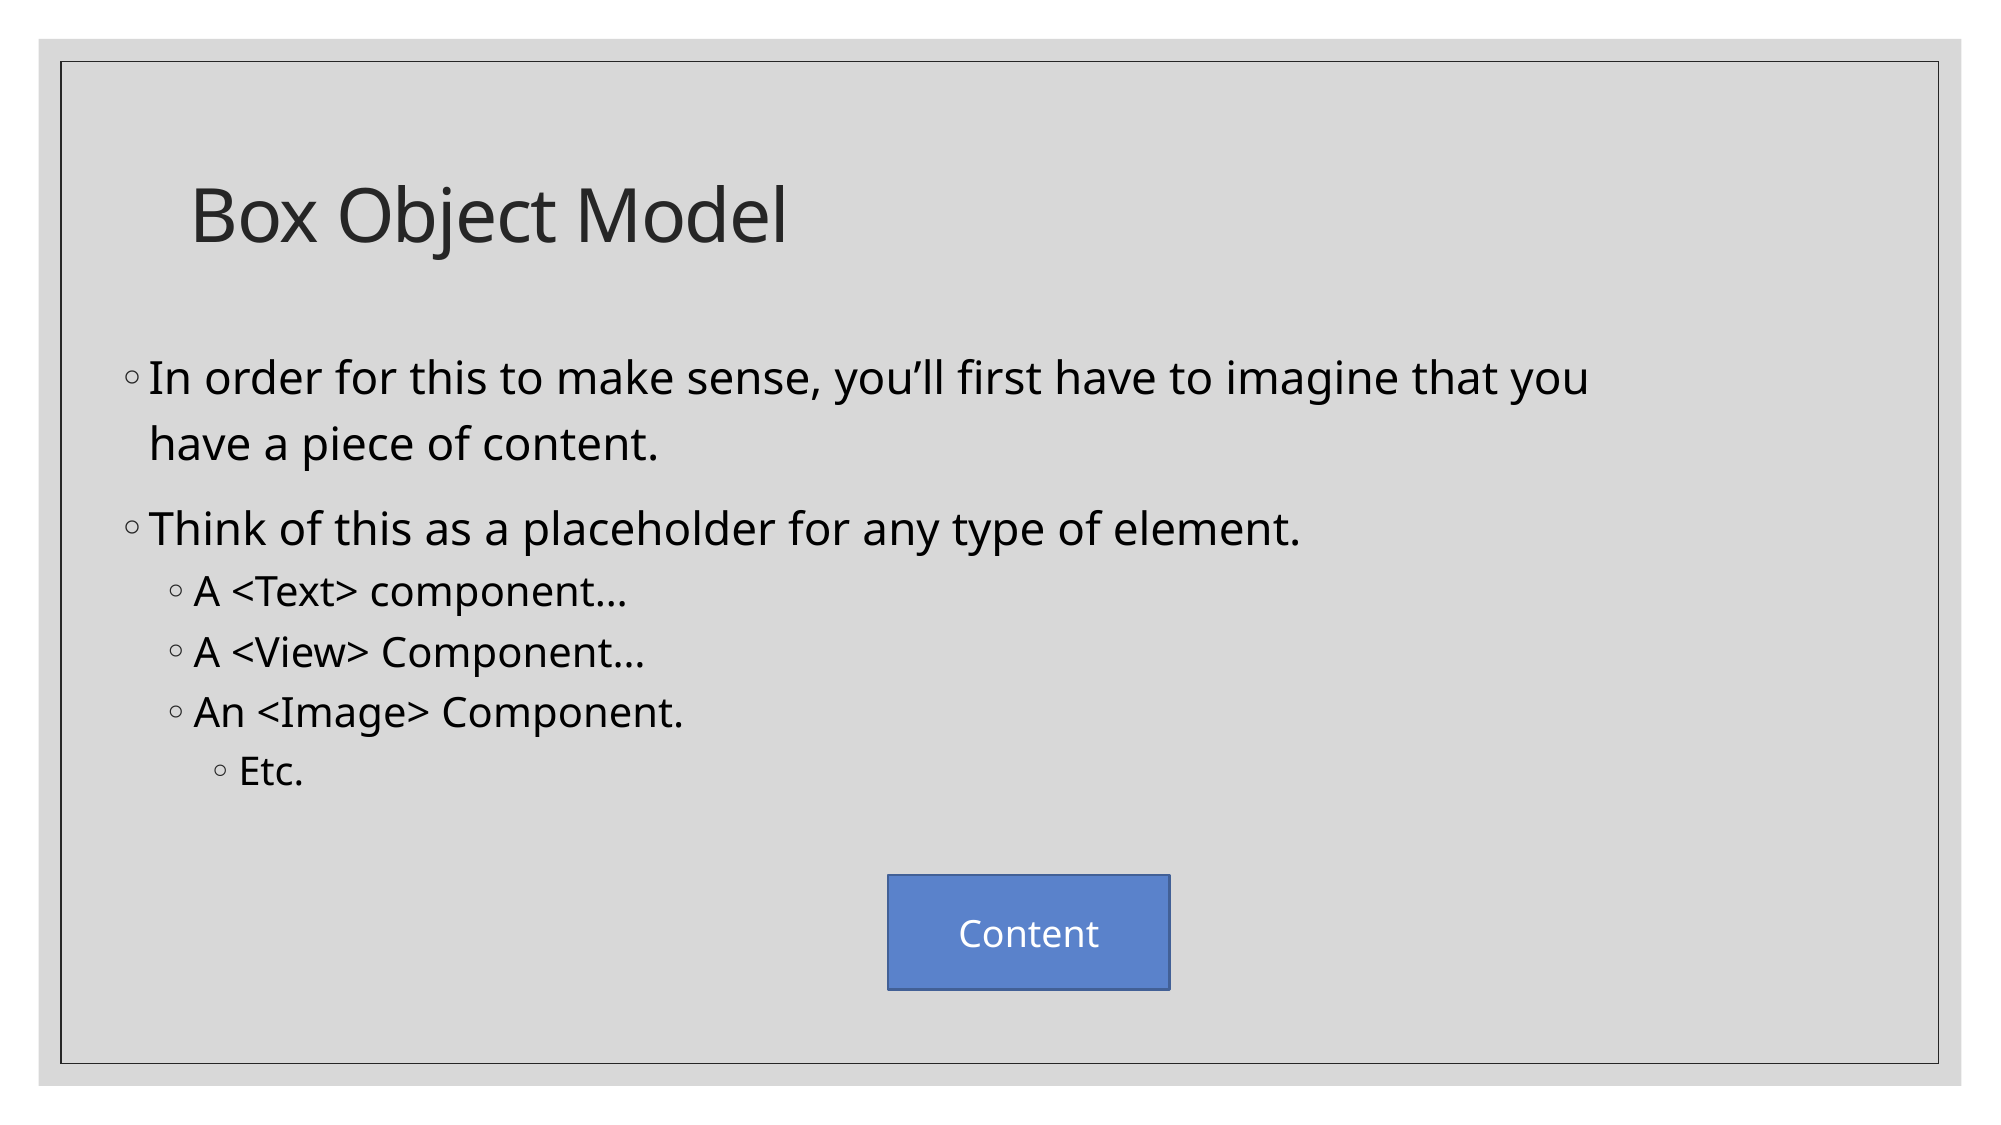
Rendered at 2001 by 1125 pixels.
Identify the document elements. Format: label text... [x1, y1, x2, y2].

list In order for this to make sense, you’ll first have to imagine that you have a piece of content. Think of this as a placeholder for any type of element. A <Text> component… A <View> Component… An <Image> Component. Etc. [103, 330, 1673, 1071]
title Box Object Model [174, 105, 1825, 331]
text_box Content [887, 874, 1171, 991]
